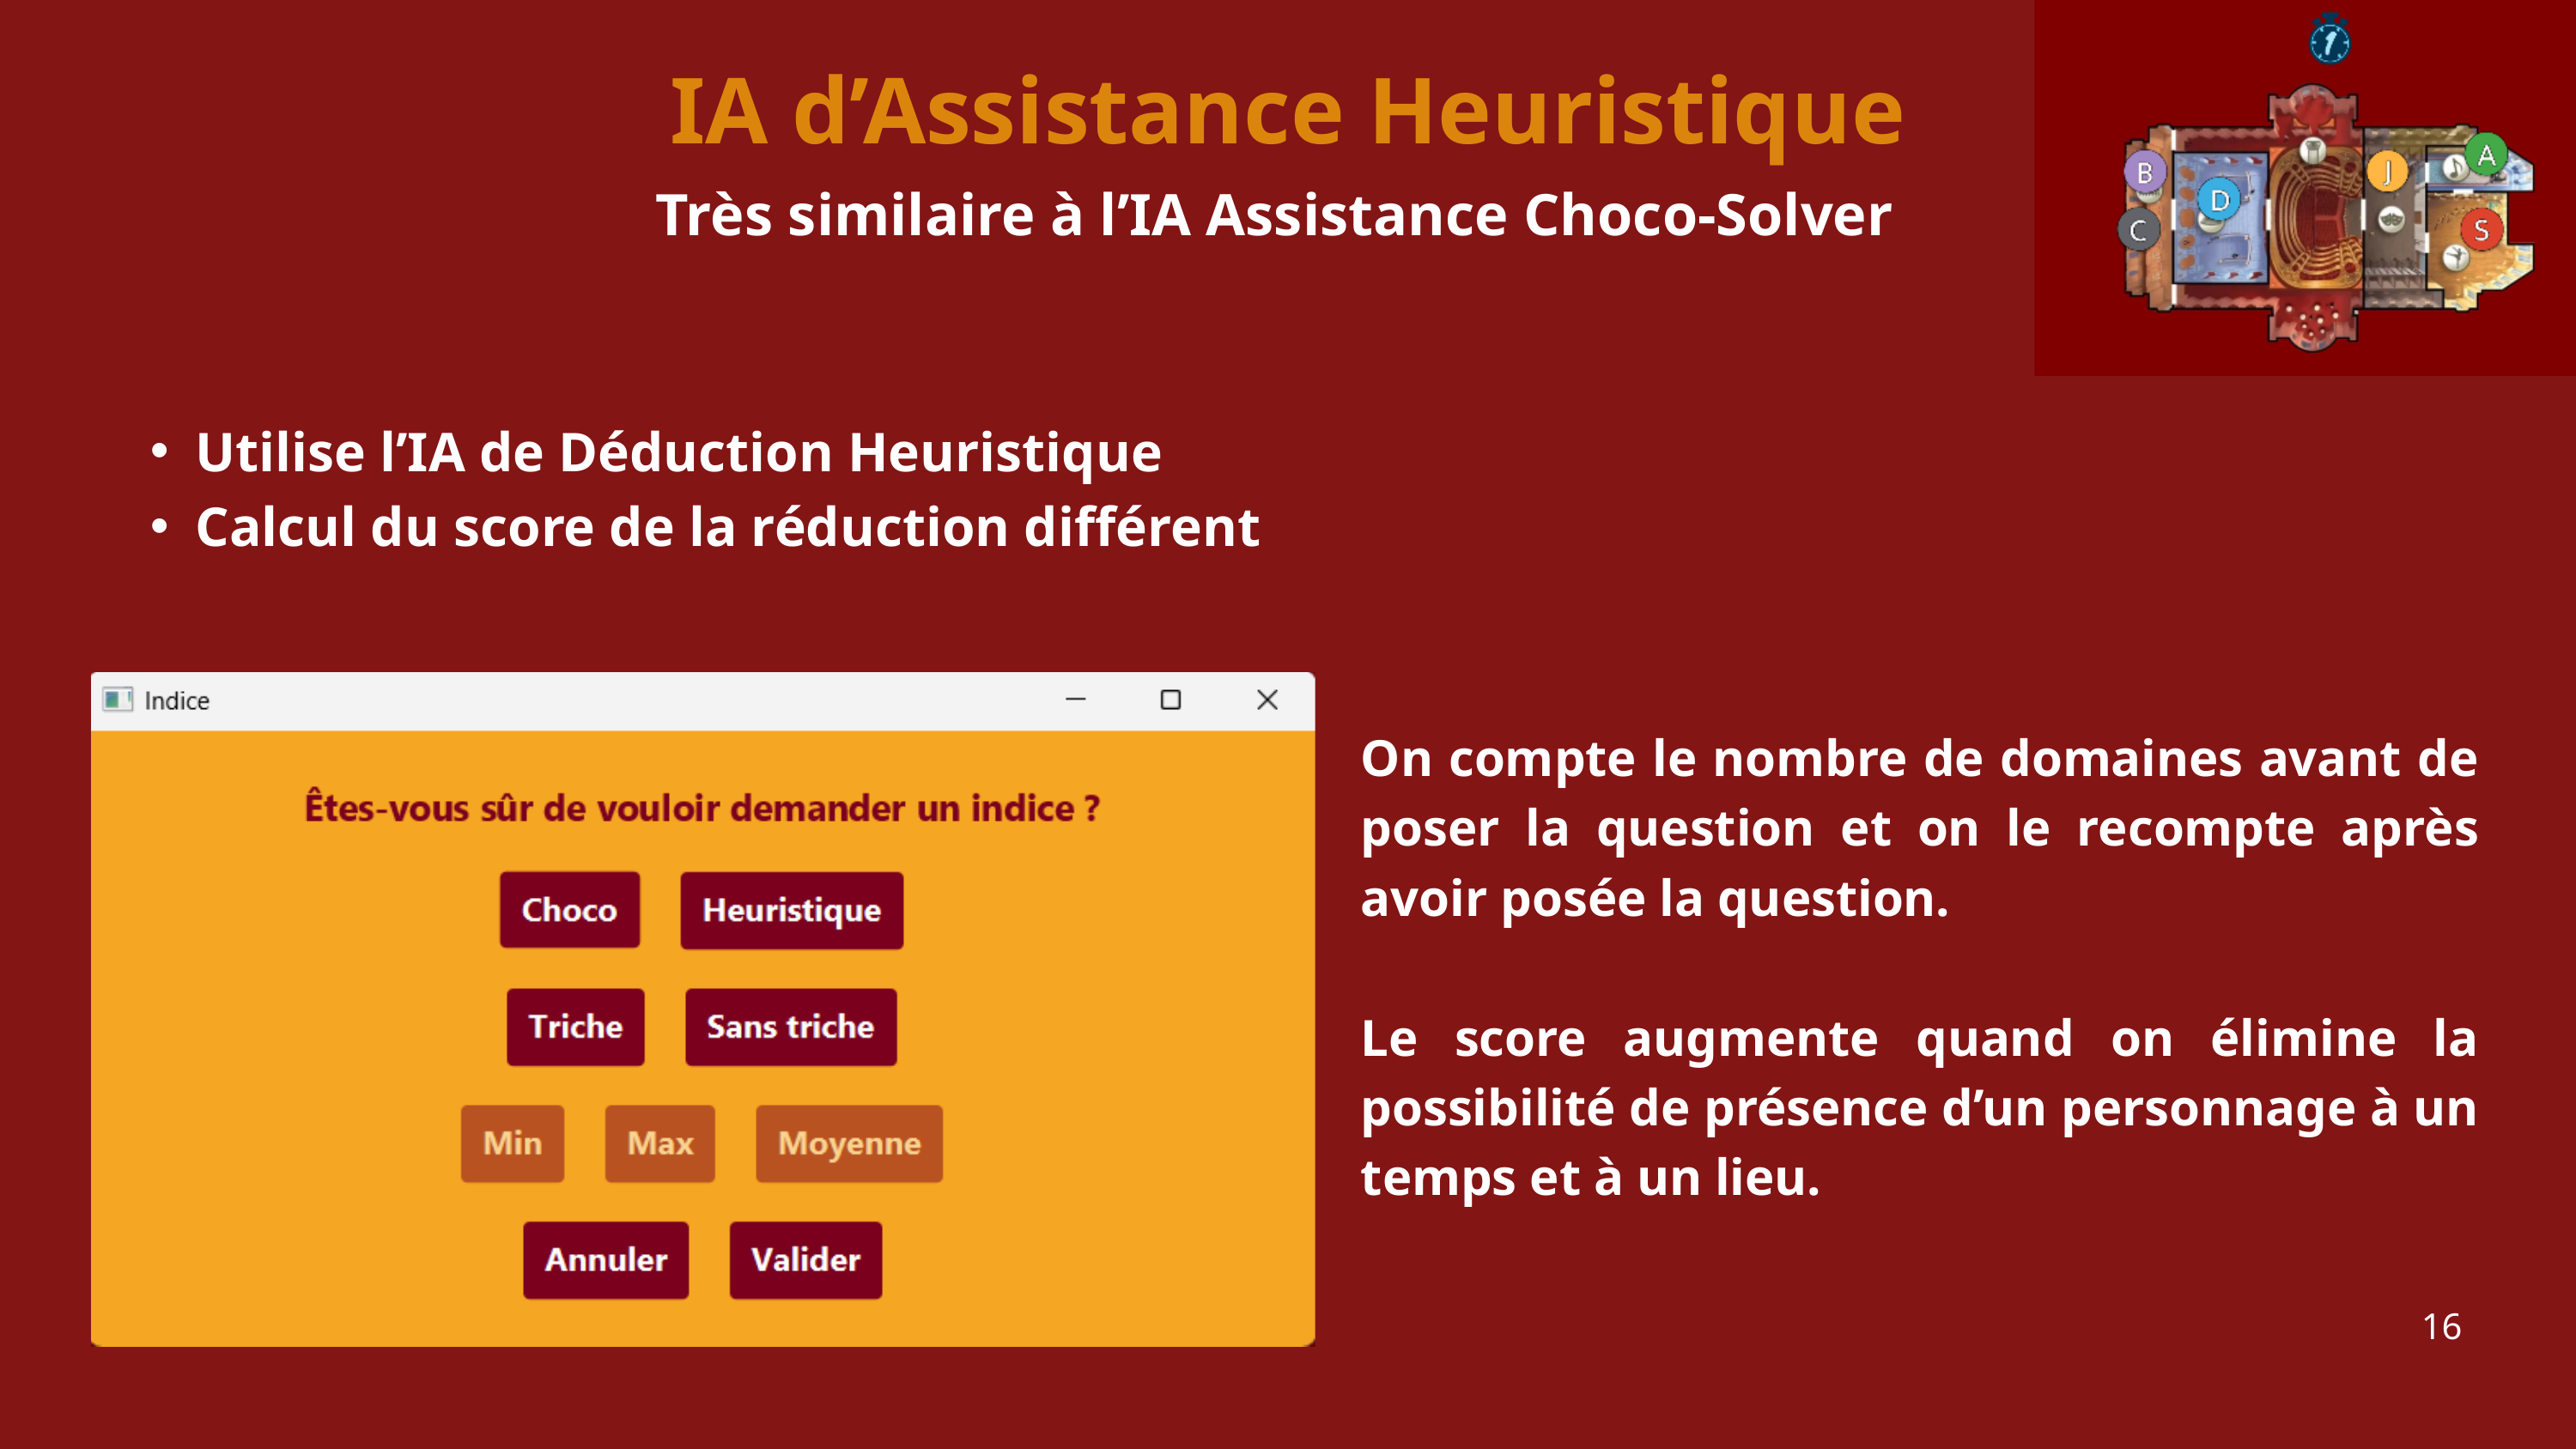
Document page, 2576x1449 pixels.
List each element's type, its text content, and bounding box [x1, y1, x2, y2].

text_box [2034, 0, 2576, 376]
text_box IA d’Assistance Heuristique [669, 33, 1907, 162]
text_box 16 [2421, 1296, 2463, 1348]
text_box Utilise l’IA de Déduction Heuristique Calcul du score de la réduction différent [104, 407, 1302, 557]
text_box Très similaire à l’IA Assistance Choco-Solver [655, 167, 1921, 248]
text_box [91, 672, 1315, 1347]
text_box On compte le nombre de domaines avant de poser la question et on le recompte après avoir posée la question. Le score augmente quand on élimine la possibilité de présence d’un personnage à un temps et à un lieu. [1360, 716, 2480, 1206]
